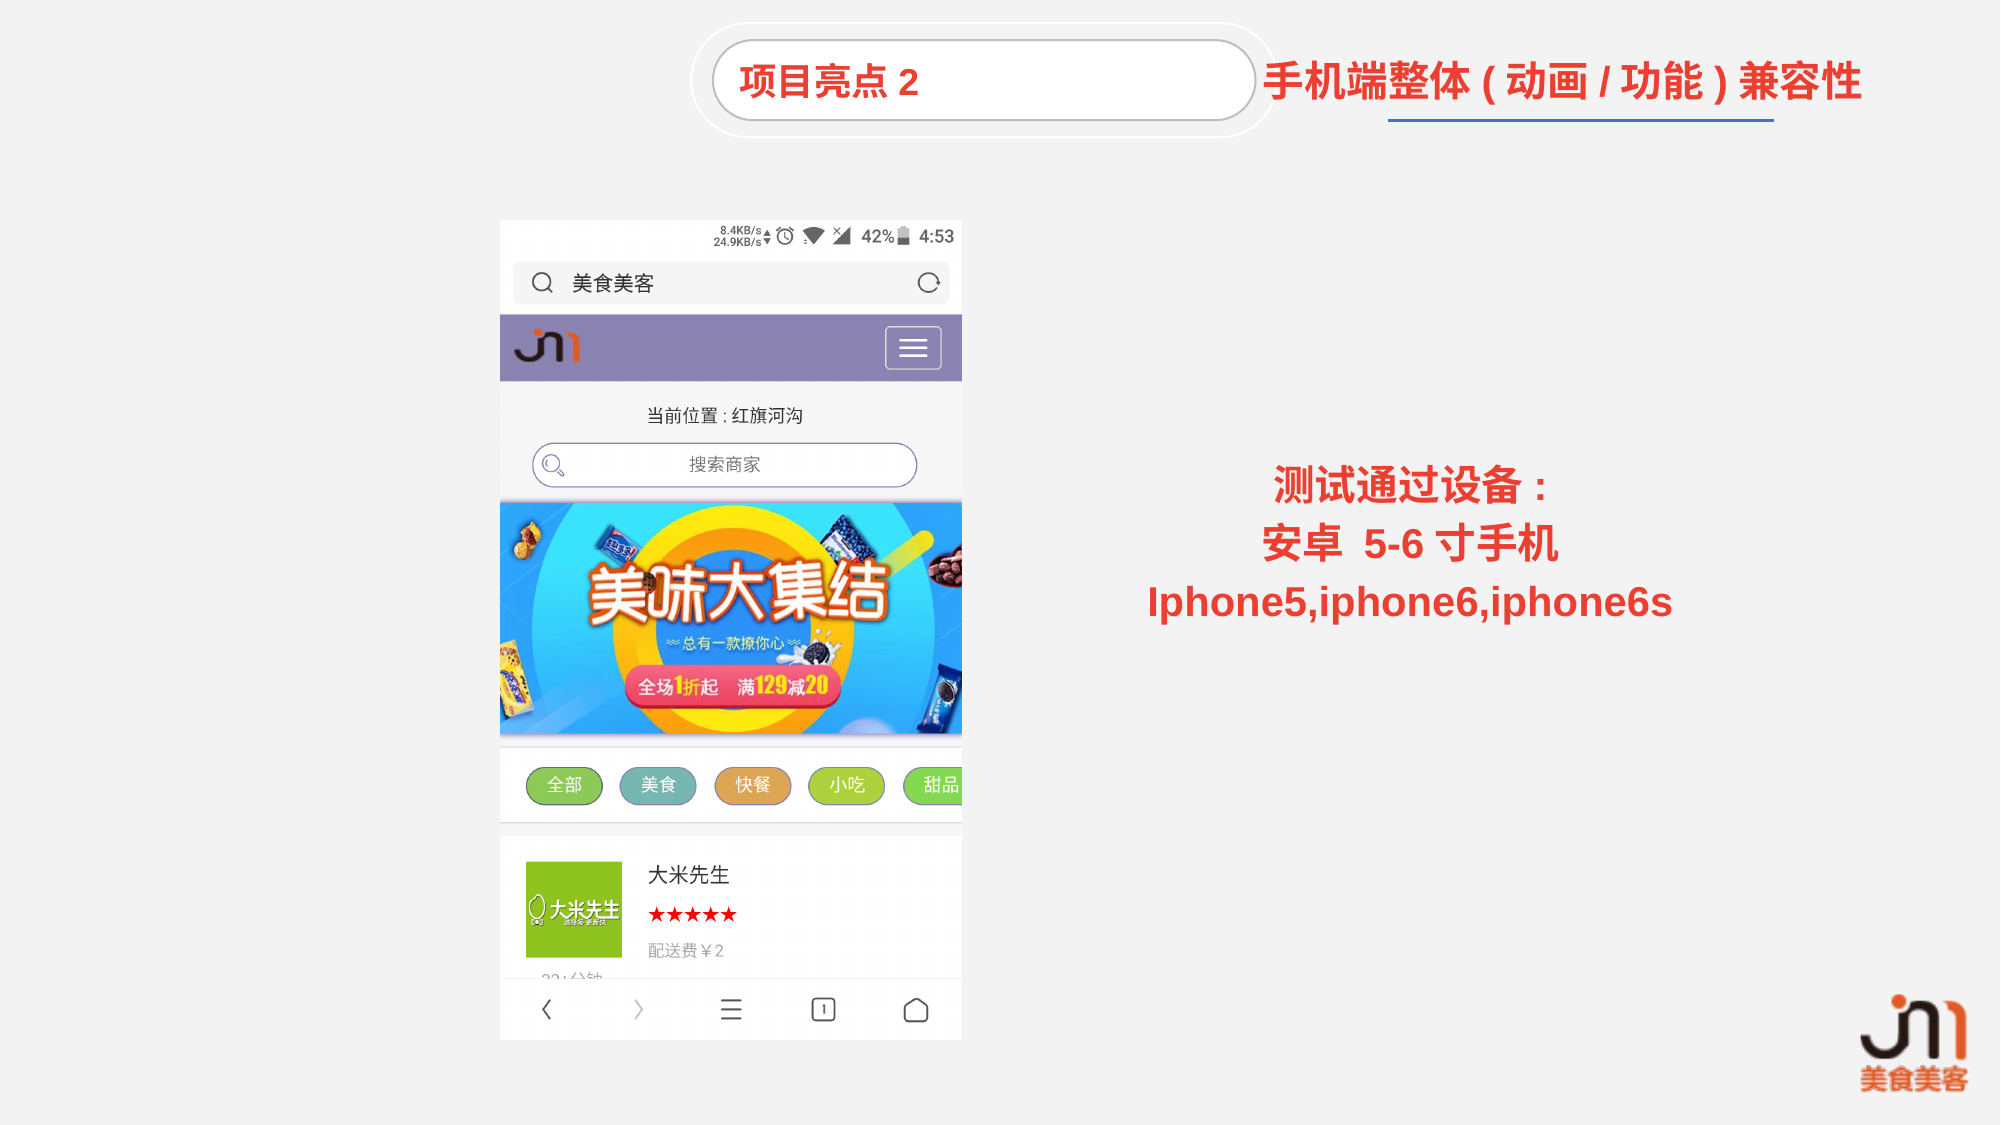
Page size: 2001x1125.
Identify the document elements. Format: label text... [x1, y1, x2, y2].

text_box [691, 23, 1278, 138]
text_box 手机端整体(动画/功能)兼容性 [1278, 54, 1935, 105]
text_box 测试通过设备: 安卓 5-6寸手机 Iphone5,iphone6,iphone6s [1038, 458, 1782, 626]
picture [0, 0, 2001, 1125]
